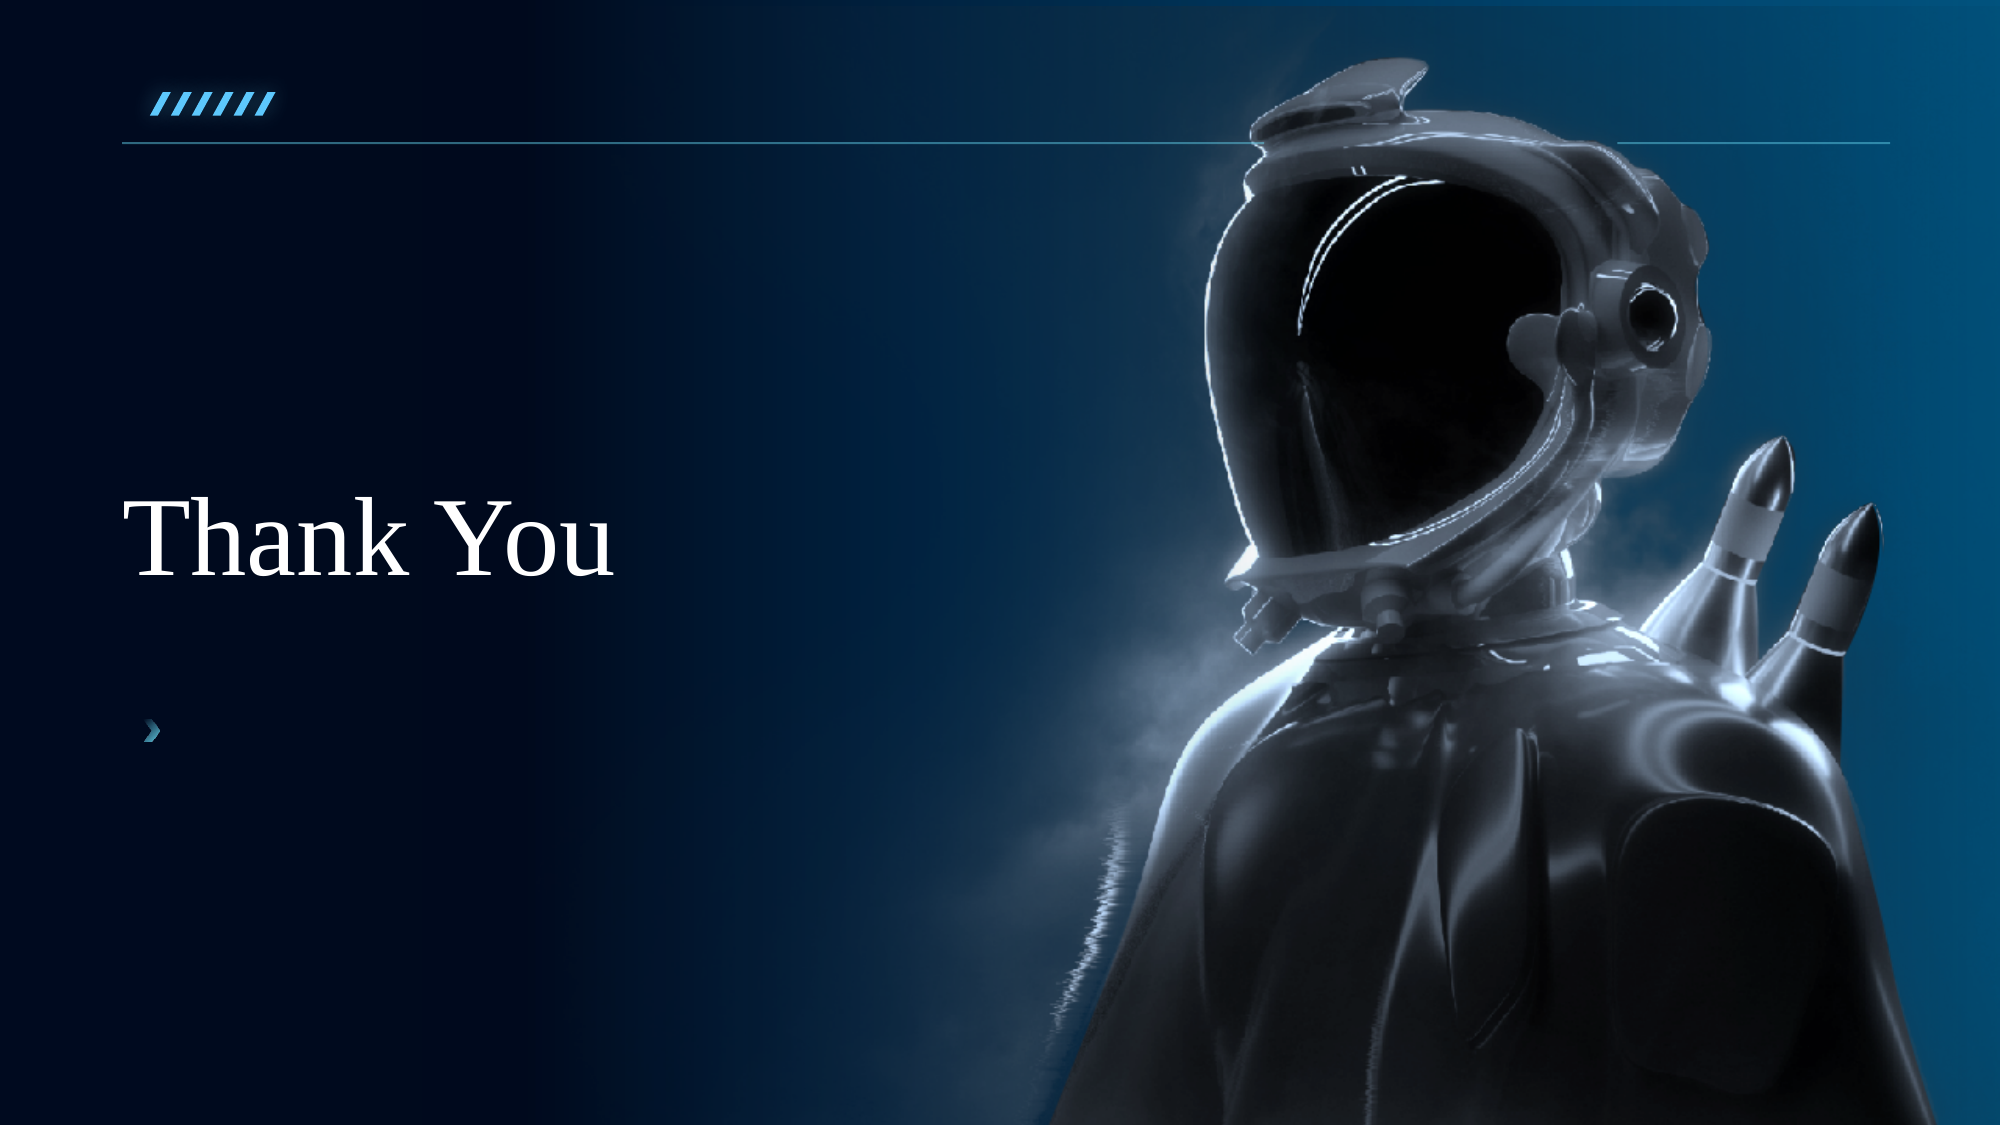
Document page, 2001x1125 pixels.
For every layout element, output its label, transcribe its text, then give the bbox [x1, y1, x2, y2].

title Thank You [122, 278, 1112, 599]
